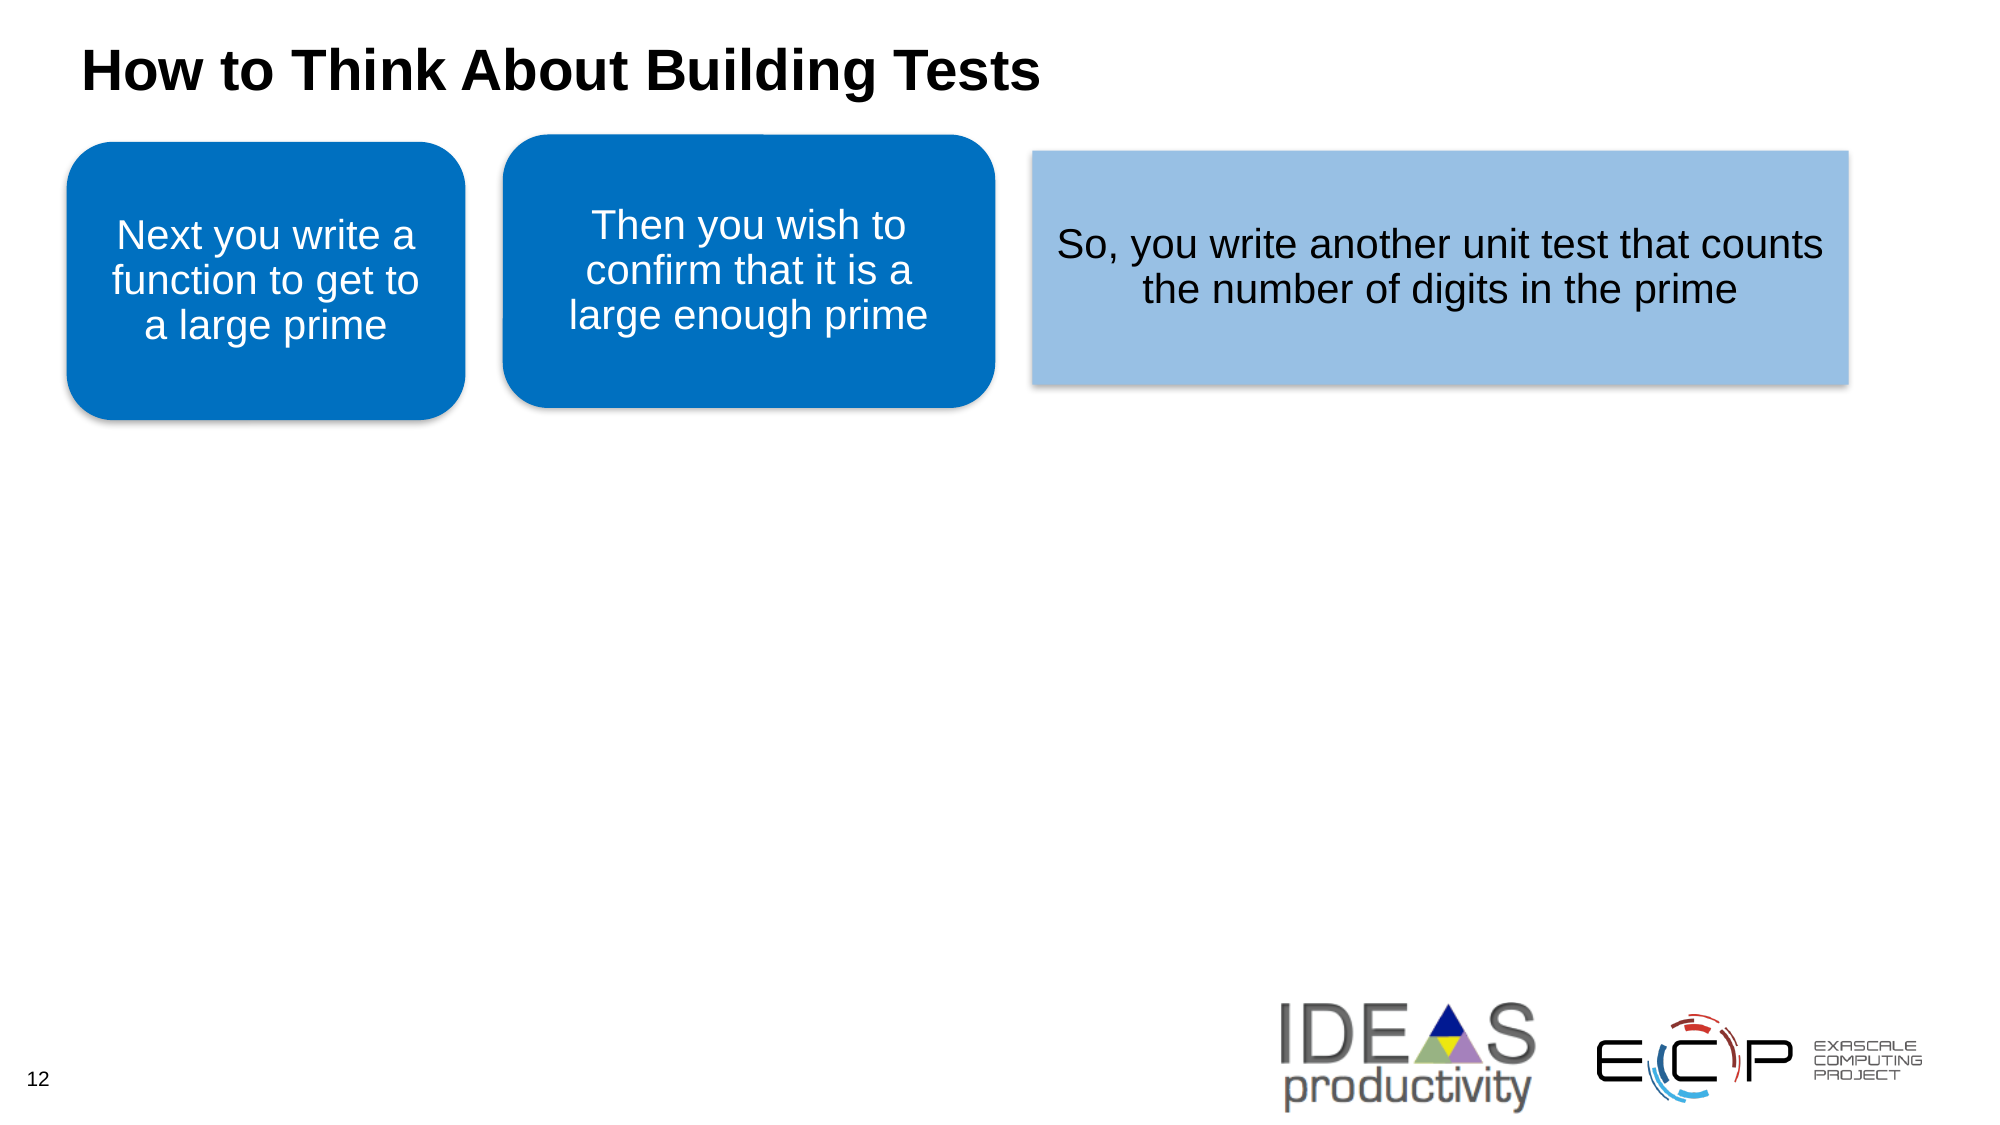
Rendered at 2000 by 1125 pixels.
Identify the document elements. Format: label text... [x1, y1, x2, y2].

title How to Think About Building Tests [66, 35, 1933, 186]
text_box So, you write another unit test that counts the number of digits in the prime [1032, 150, 1849, 385]
text_box Next you write a function to get to a large prime [66, 141, 466, 421]
picture [1597, 1014, 1922, 1103]
picture [1280, 1002, 1537, 1114]
text_box Then you wish to confirm that it is a large enough prime [502, 134, 996, 408]
